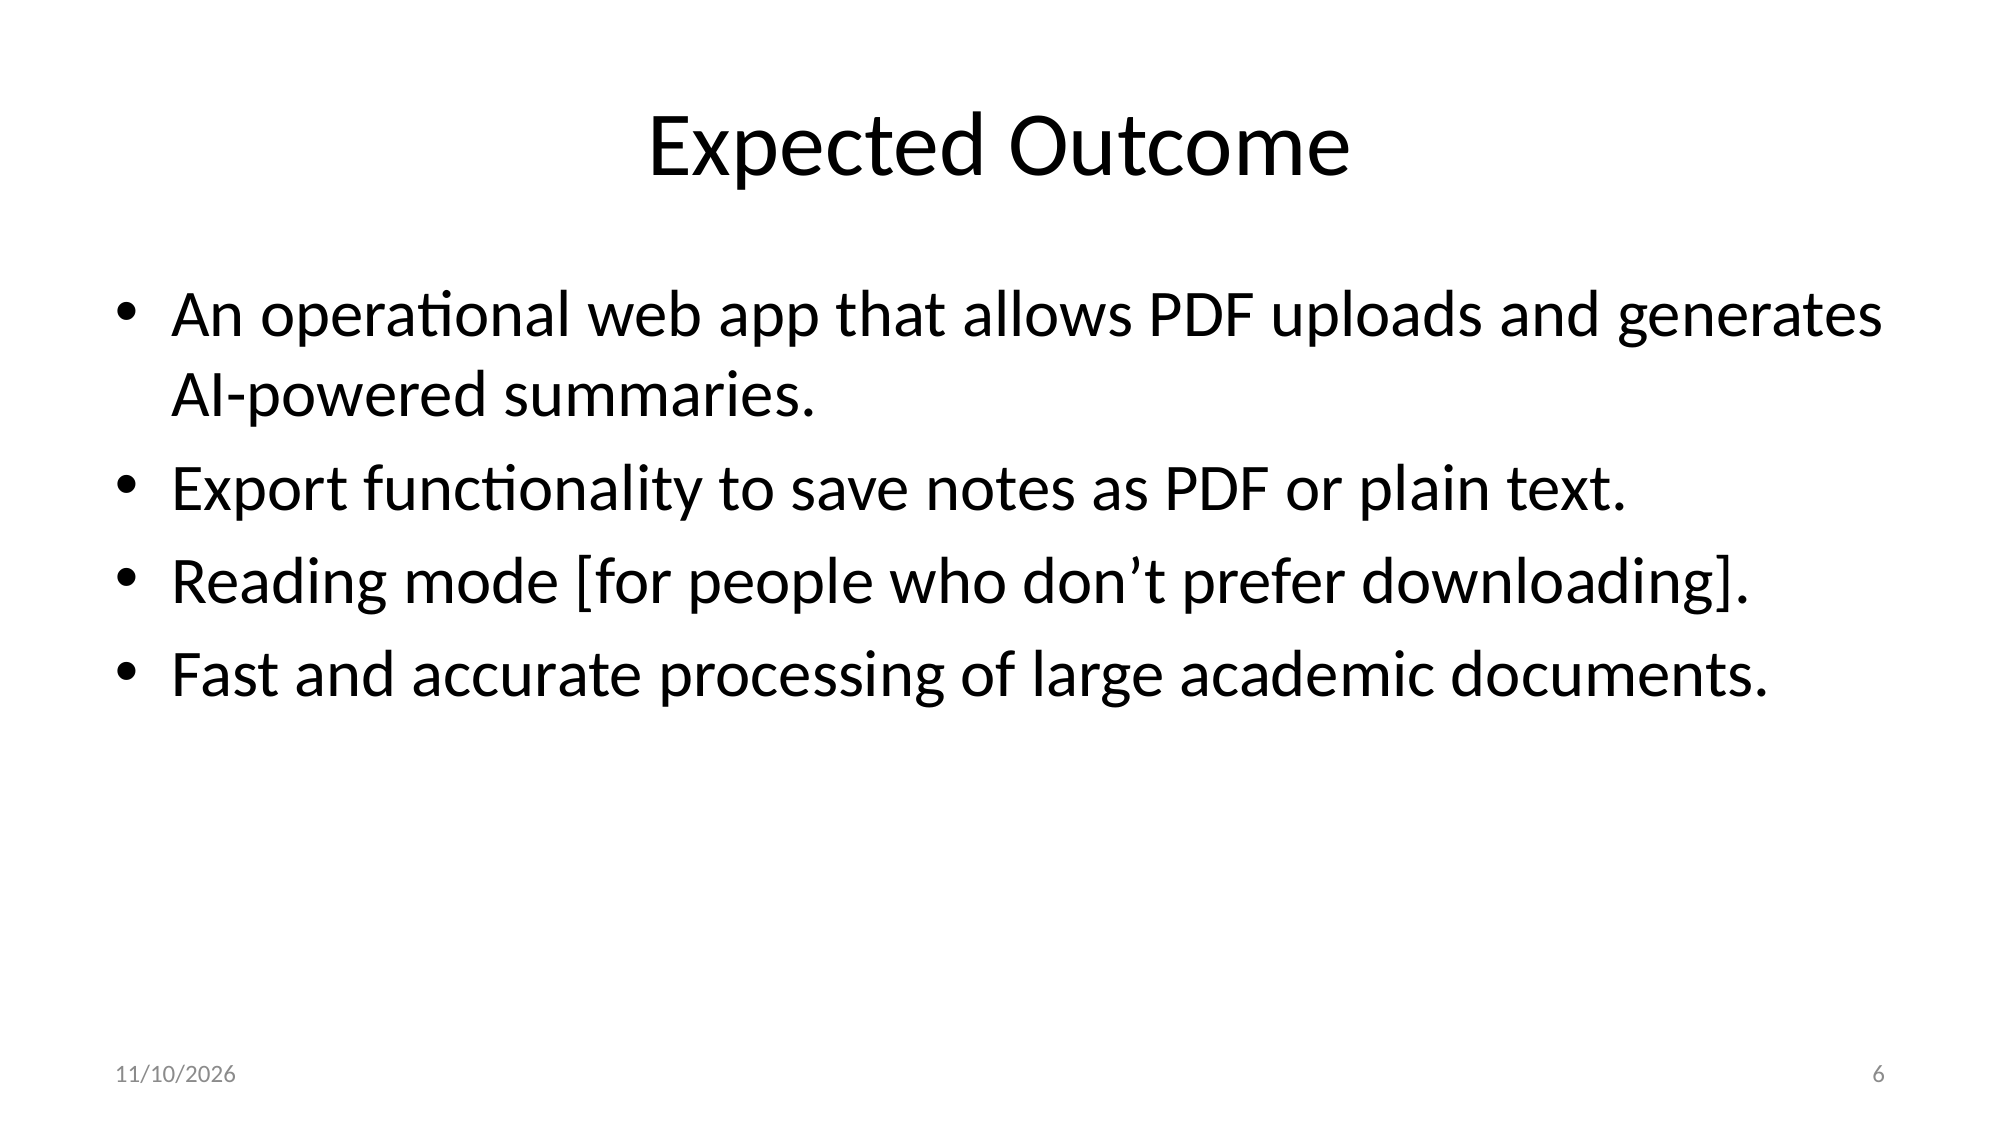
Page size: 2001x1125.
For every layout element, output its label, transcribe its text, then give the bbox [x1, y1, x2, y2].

slide_number 6 [1433, 1042, 1900, 1103]
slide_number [99, 1042, 567, 1103]
title Expected Outcome [99, 45, 1900, 233]
list An operational web app that allows PDF uploads and generates AI-powered summaries. Export functionality to save notes as PDF or plain text. Reading mode [for people who don’t prefer downloading]. Fast and accurate processing of large academic documents. [99, 262, 1900, 1005]
